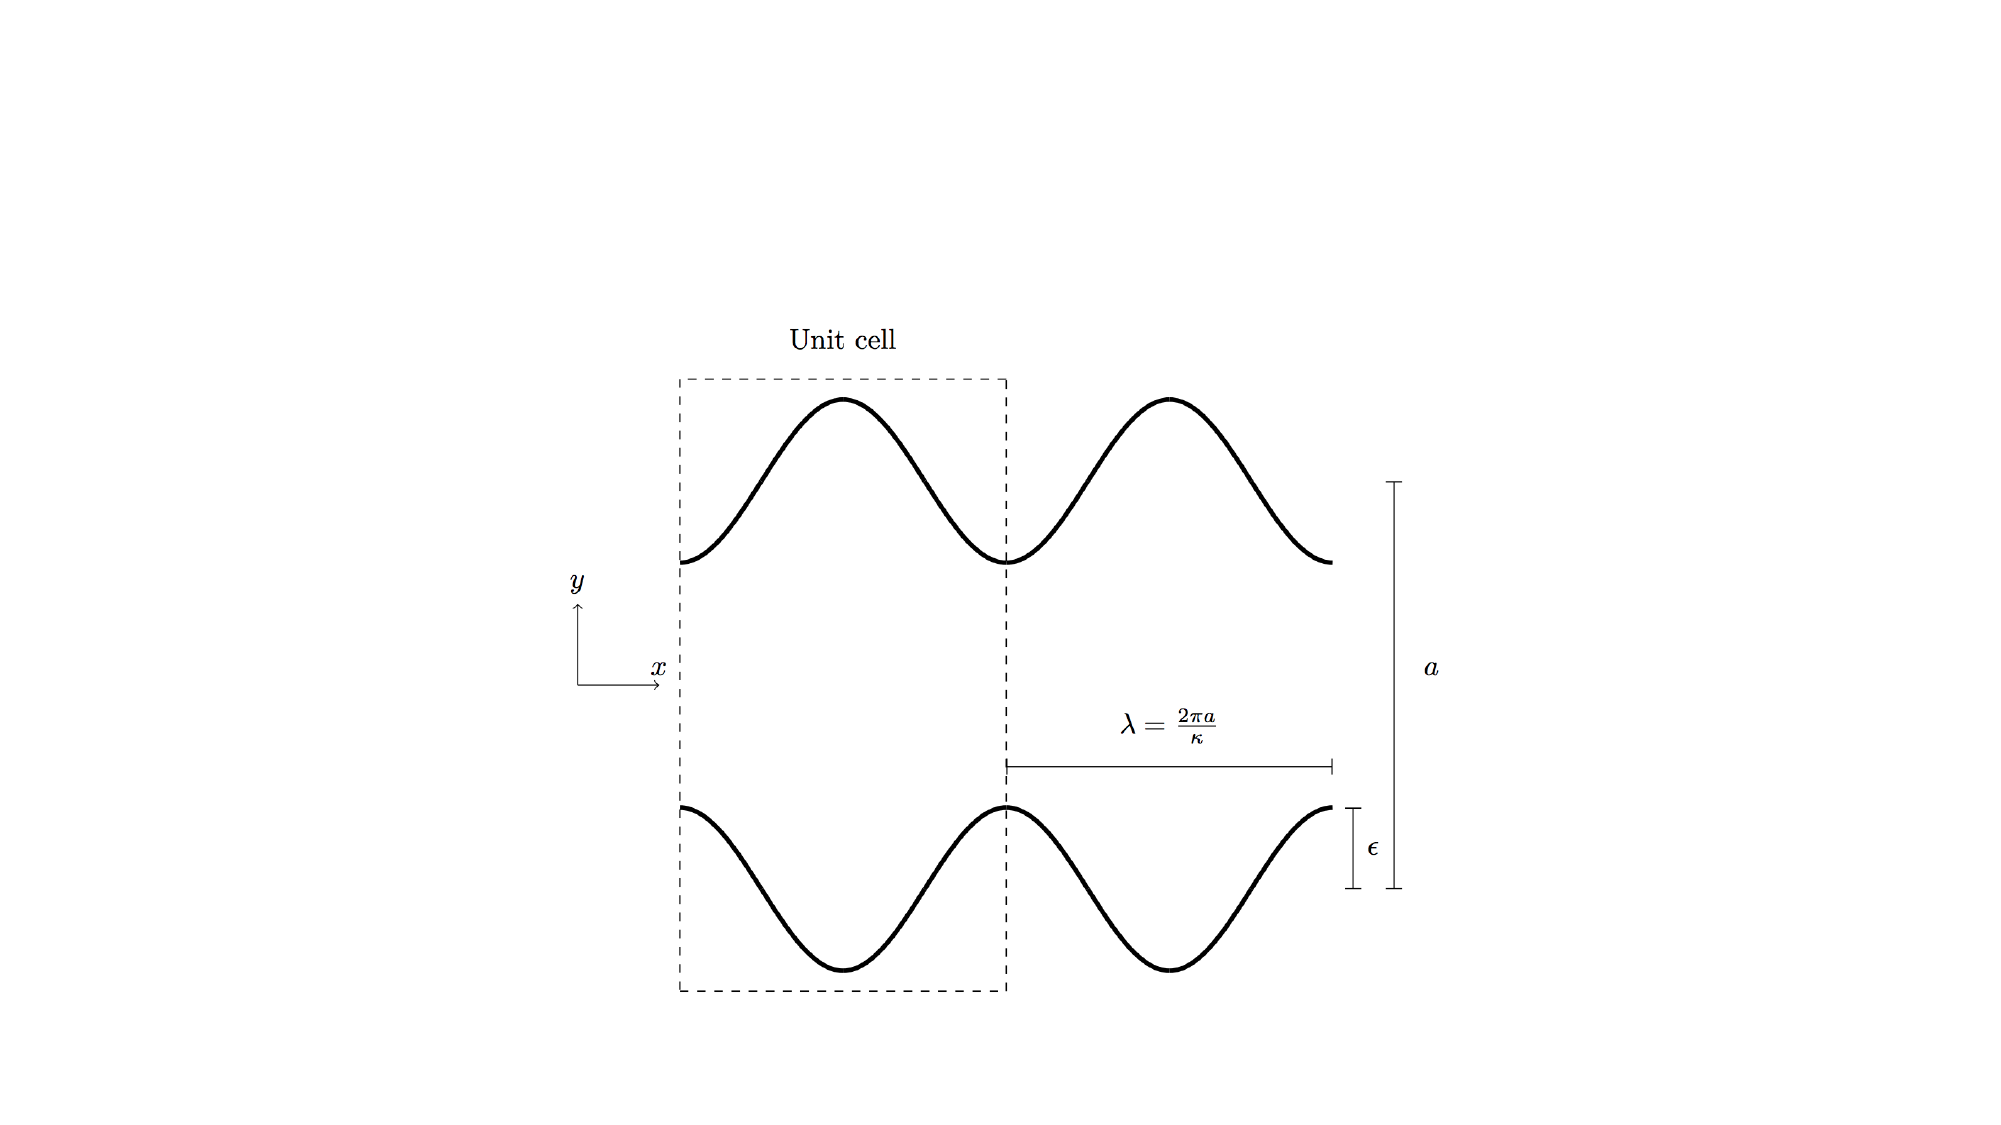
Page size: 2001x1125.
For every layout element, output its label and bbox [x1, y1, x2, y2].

list [502, 299, 1498, 1014]
